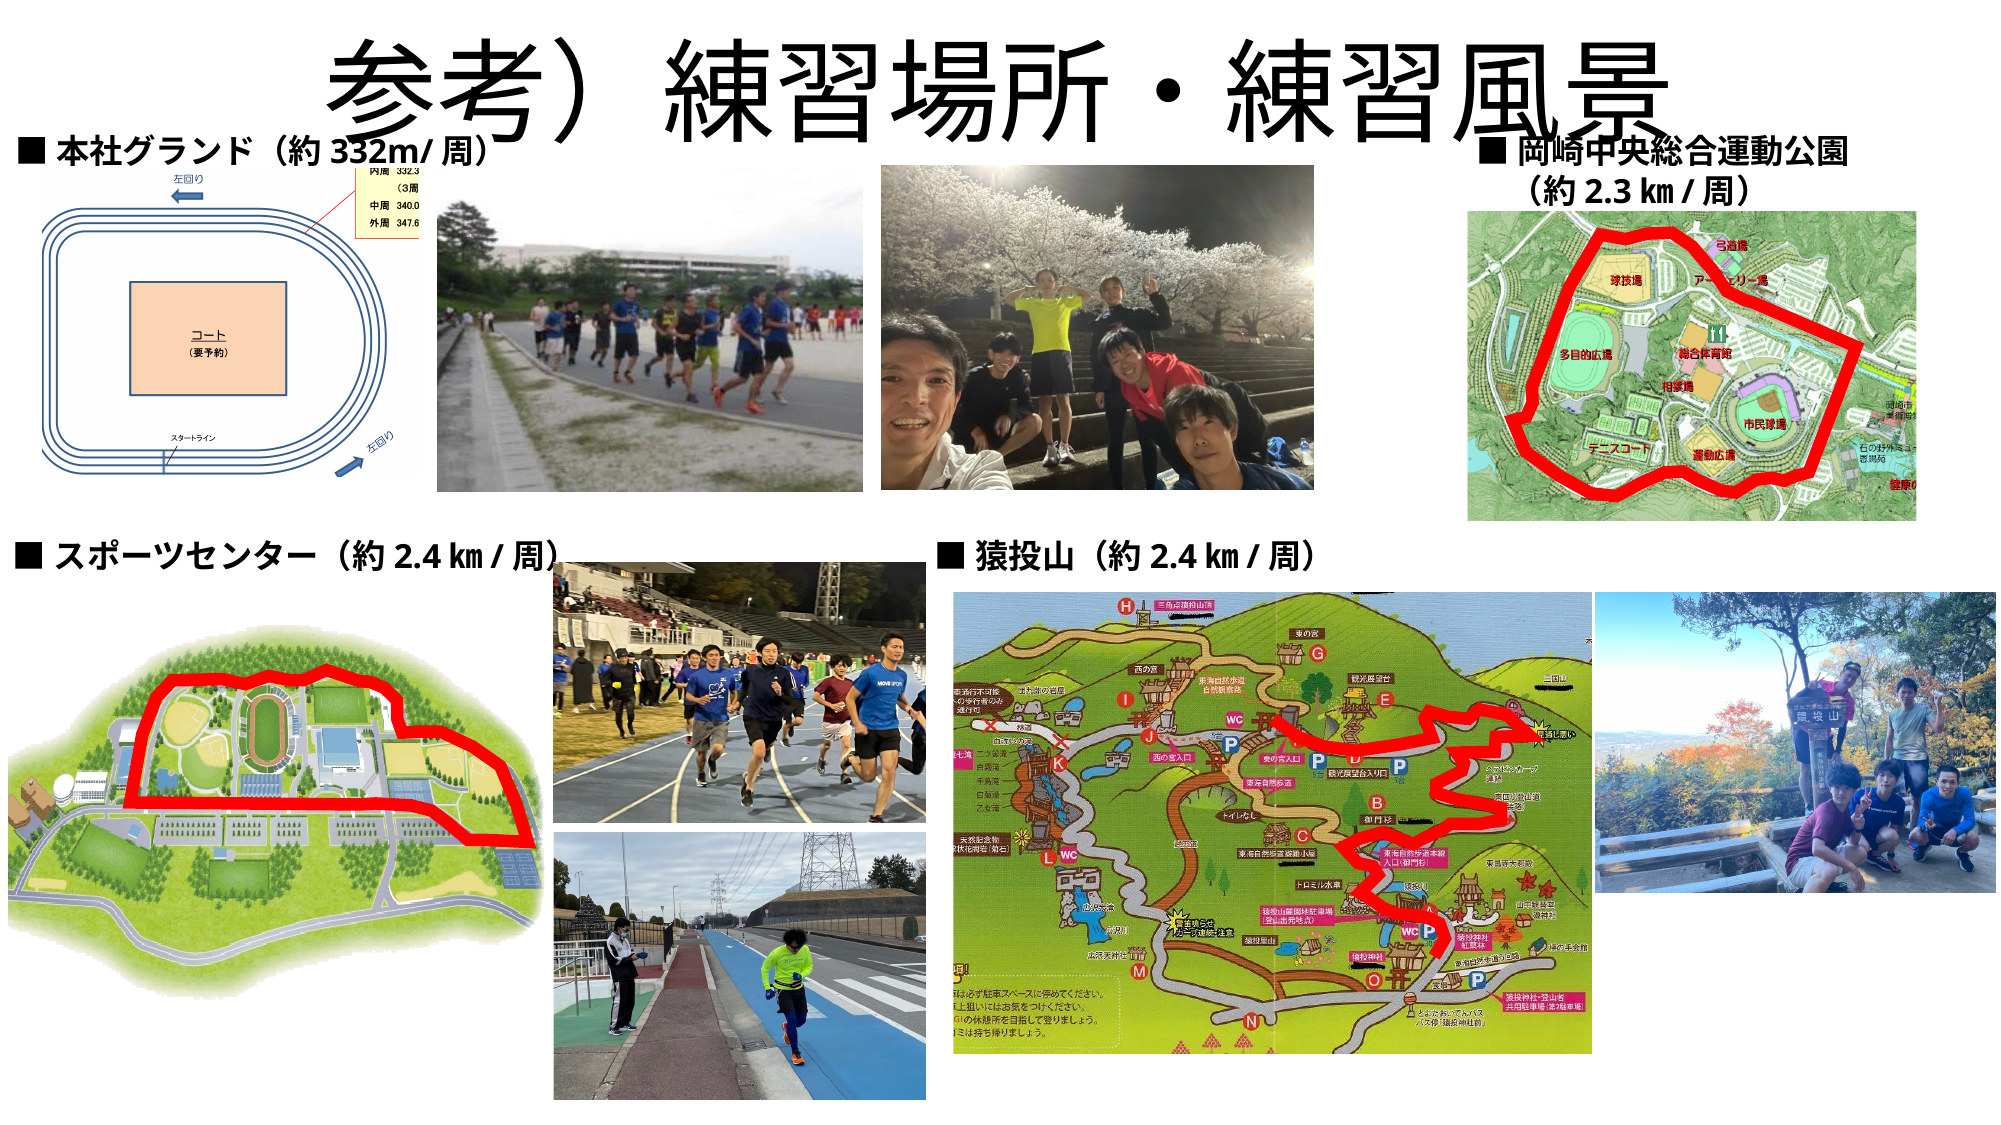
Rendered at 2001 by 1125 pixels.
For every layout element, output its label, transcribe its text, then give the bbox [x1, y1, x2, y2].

text_box ■岡崎中央総合運動公園 （約2.3㎞/周） [1461, 122, 1866, 218]
picture [437, 167, 863, 492]
picture [1594, 591, 1996, 893]
picture [7, 562, 930, 1000]
text_box ■スポーツセンター（約2.4㎞/周） [0, 528, 594, 583]
picture [881, 165, 1314, 490]
picture [953, 592, 1592, 1054]
picture [42, 168, 419, 477]
text_box ■猿投山（約2.4㎞/周） [919, 528, 1350, 583]
text_box ■本社グランド（約332m/周） [0, 122, 523, 178]
text_box 参考）練習場所・練習風景 [0, 0, 2000, 133]
picture [553, 832, 926, 1100]
picture [1463, 210, 1917, 521]
